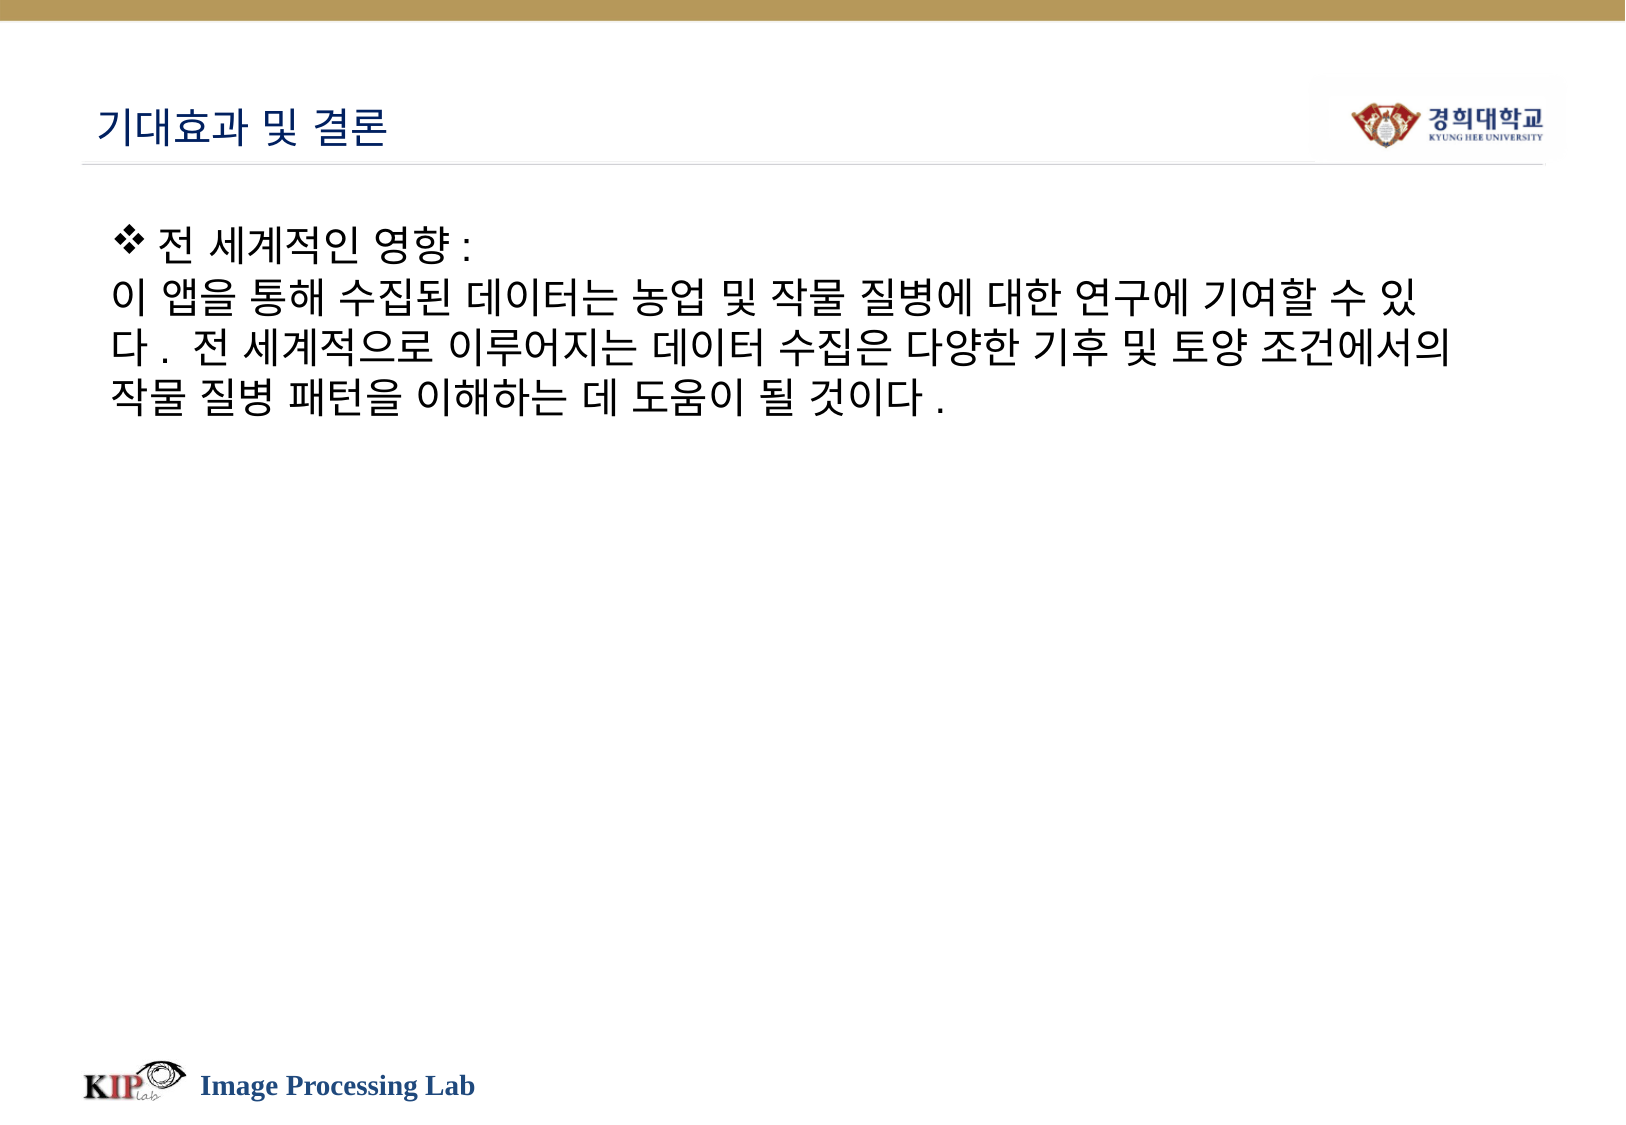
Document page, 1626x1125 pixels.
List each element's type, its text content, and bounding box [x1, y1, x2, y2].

title 기대효과 및 결론 [94, 100, 513, 212]
text_box 전 세계적인 영향: 이 앱을 통해 수집된 데이터는 농업 및 작물 질병에 대한 연구에 기여할 수 있다. 전 세계적으로 이루어지는 데이터 수집은 다양한 기후 및 토양 조건에서의 작물 질병 패턴을 이해하는 데 도움이 될 것이다. [94, 212, 1476, 430]
picture [0, 0, 1625, 1125]
text_box Image Processing Lab [198, 1064, 478, 1102]
